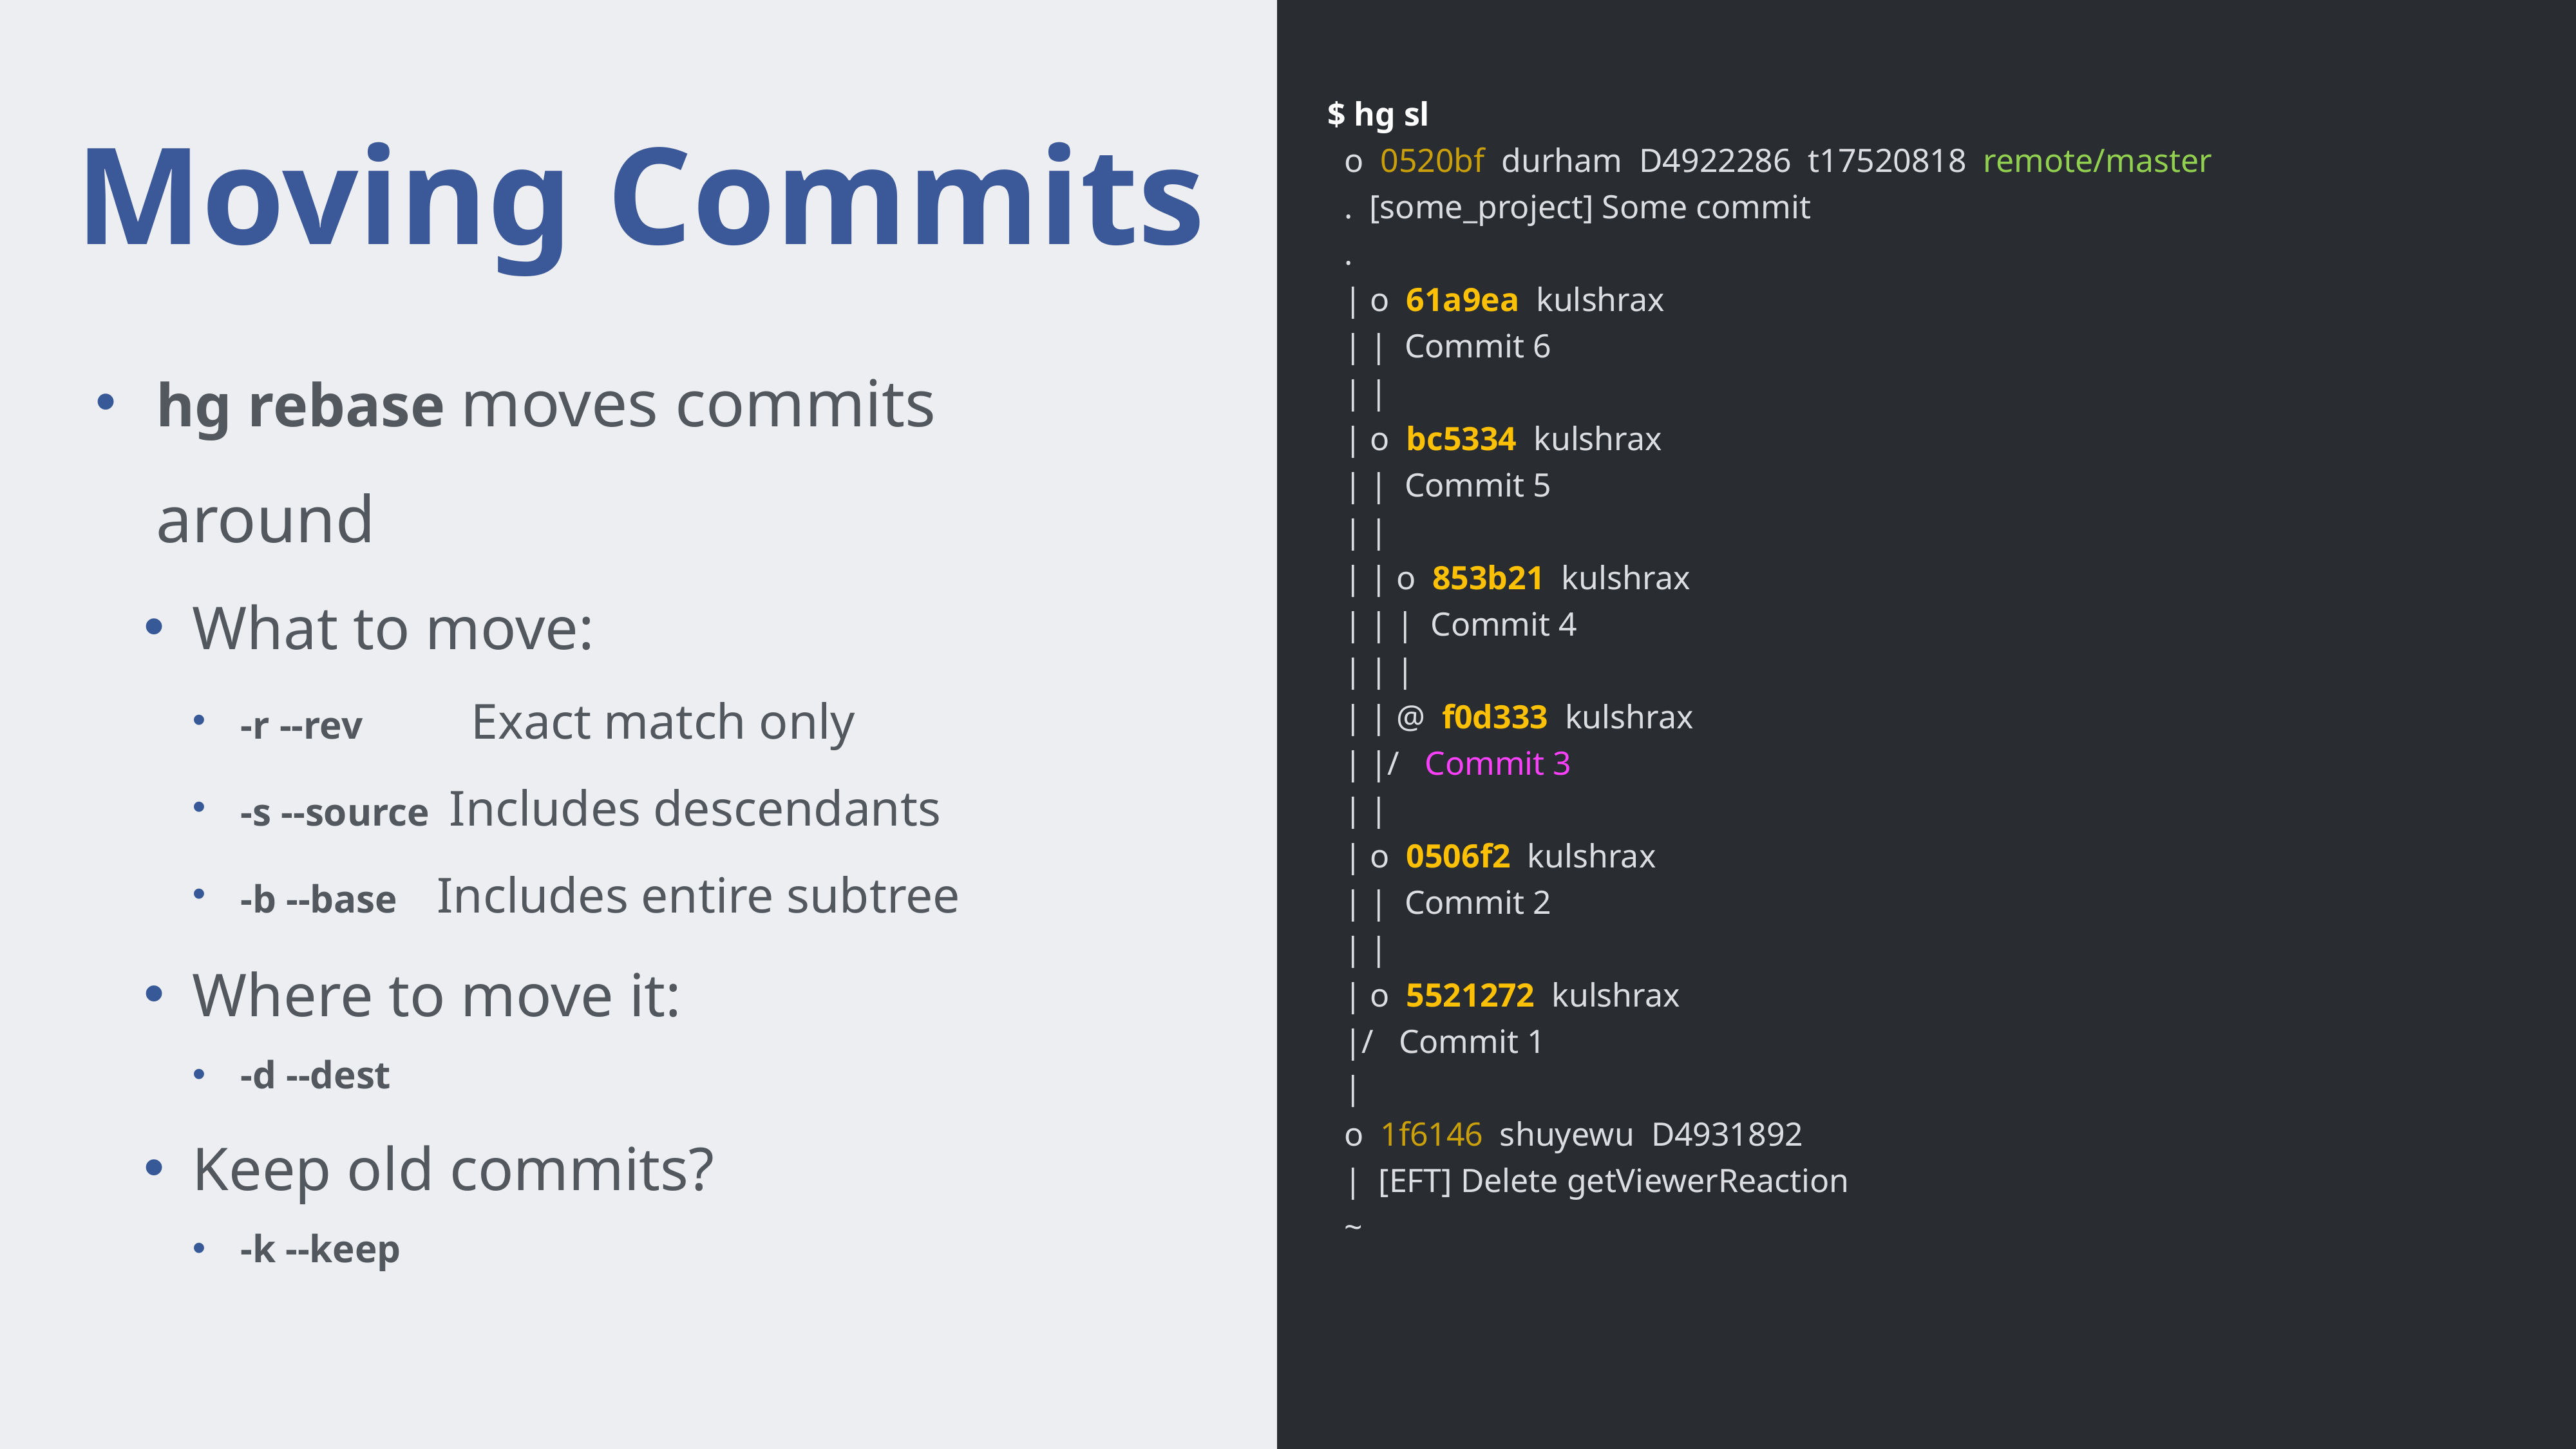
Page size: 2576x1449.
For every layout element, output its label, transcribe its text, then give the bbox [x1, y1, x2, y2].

text_box $ hg sl o 0520bf durham D4922286 t17520818 remote/master . [some_project] Some commit . | o 61a9ea kulshrax | | Commit 6 | | | o bc5334 kulshrax | | Commit 5 | | | | o 853b21 kulshrax | | | Commit 4 | | | | | @ f0d333 kulshrax | |/ Commit 3 | | | o 0506f2 kulshrax | | Commit 2 | | | o 5521272 kulshrax |/ Commit 1 | o 1f6146 shuyewu D4931892 | [EFT] Delete getViewerReaction ~ [1308, 76, 2481, 1373]
list hg rebase moves commits around What to move: -r --rev Exact match only -s --source Includes descendants -b --base Includes entire subtree Where to move it: -d --dest Keep old commits? -k --keep [95, 323, 1121, 1302]
title Moving Commits [75, 109, 1214, 305]
text_box [1277, 0, 2576, 1449]
